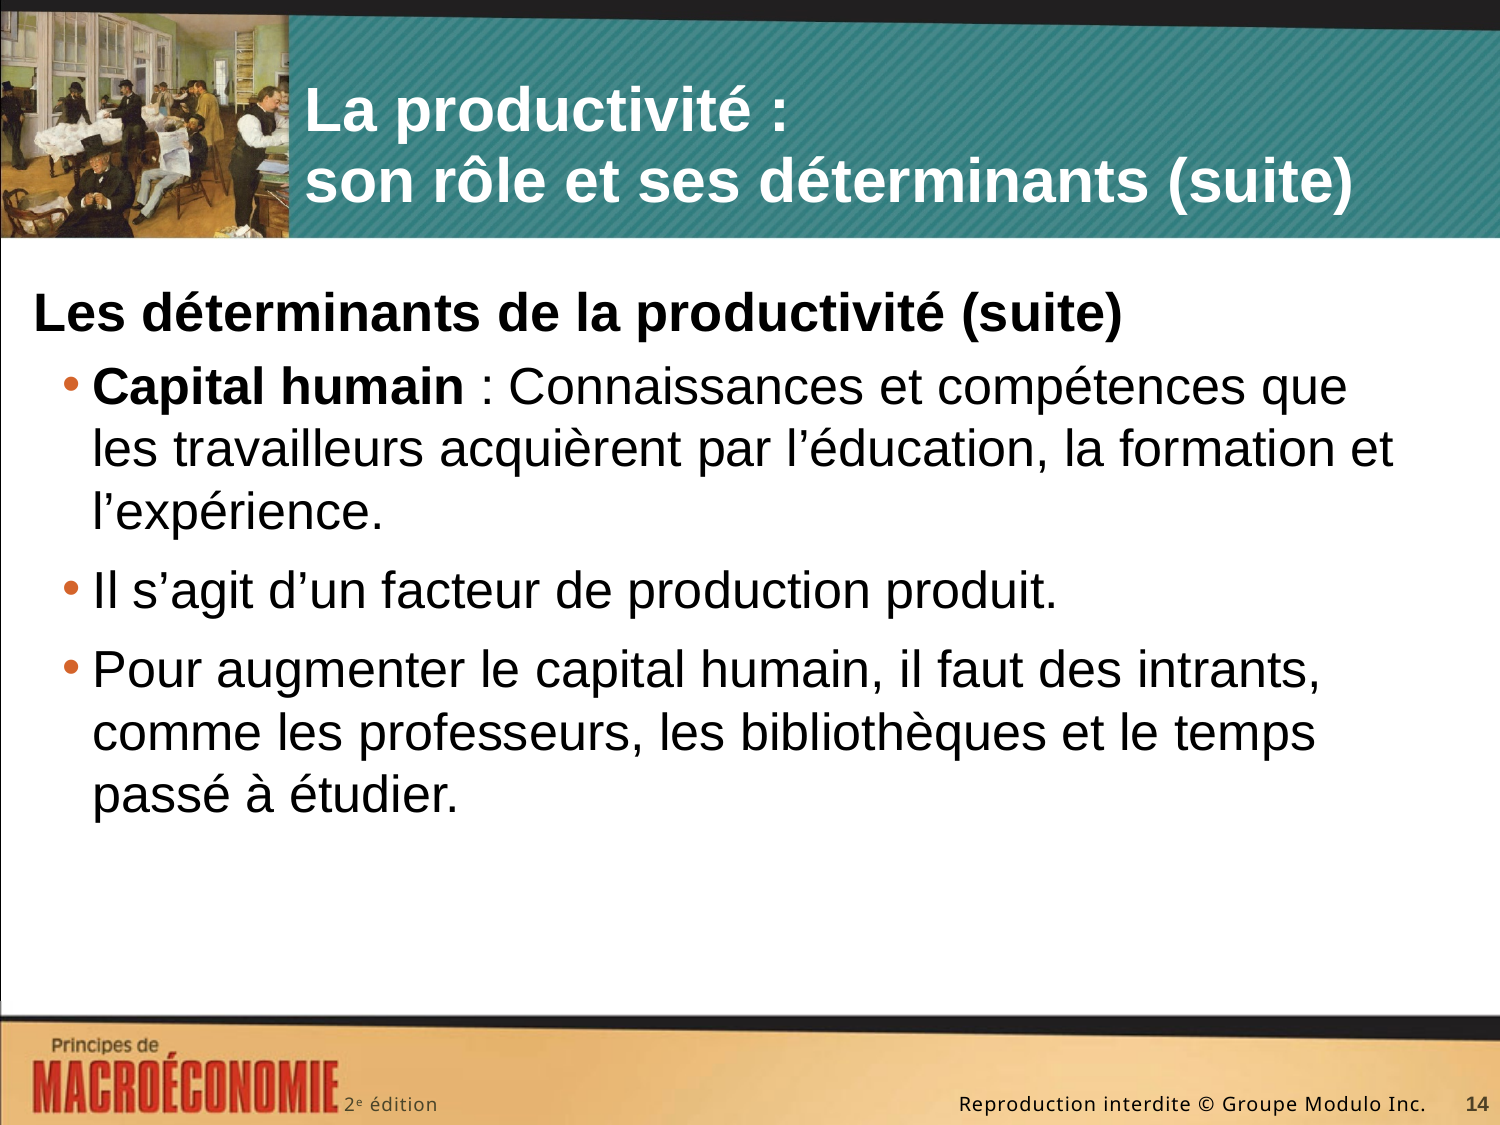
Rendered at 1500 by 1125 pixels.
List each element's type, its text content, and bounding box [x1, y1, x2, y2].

title La productivité : son rôle et ses déterminants (suite) [304, 32, 1431, 223]
picture [0, 0, 1500, 1125]
slide_number 14 [1417, 1070, 1489, 1125]
list Les déterminants de la productivité (suite) Capital humain : Connaissances et compétences que les travailleurs acquièrent par l’éducation, la formation et l’expérience. Il s’agit d’un facteur de production produit. Pour augmenter le capital humain, il faut des intrants, comme les professeurs, les bibliothèques et le temps passé à étudier. [17, 269, 1431, 1000]
picture [1412, 1102, 1417, 1110]
